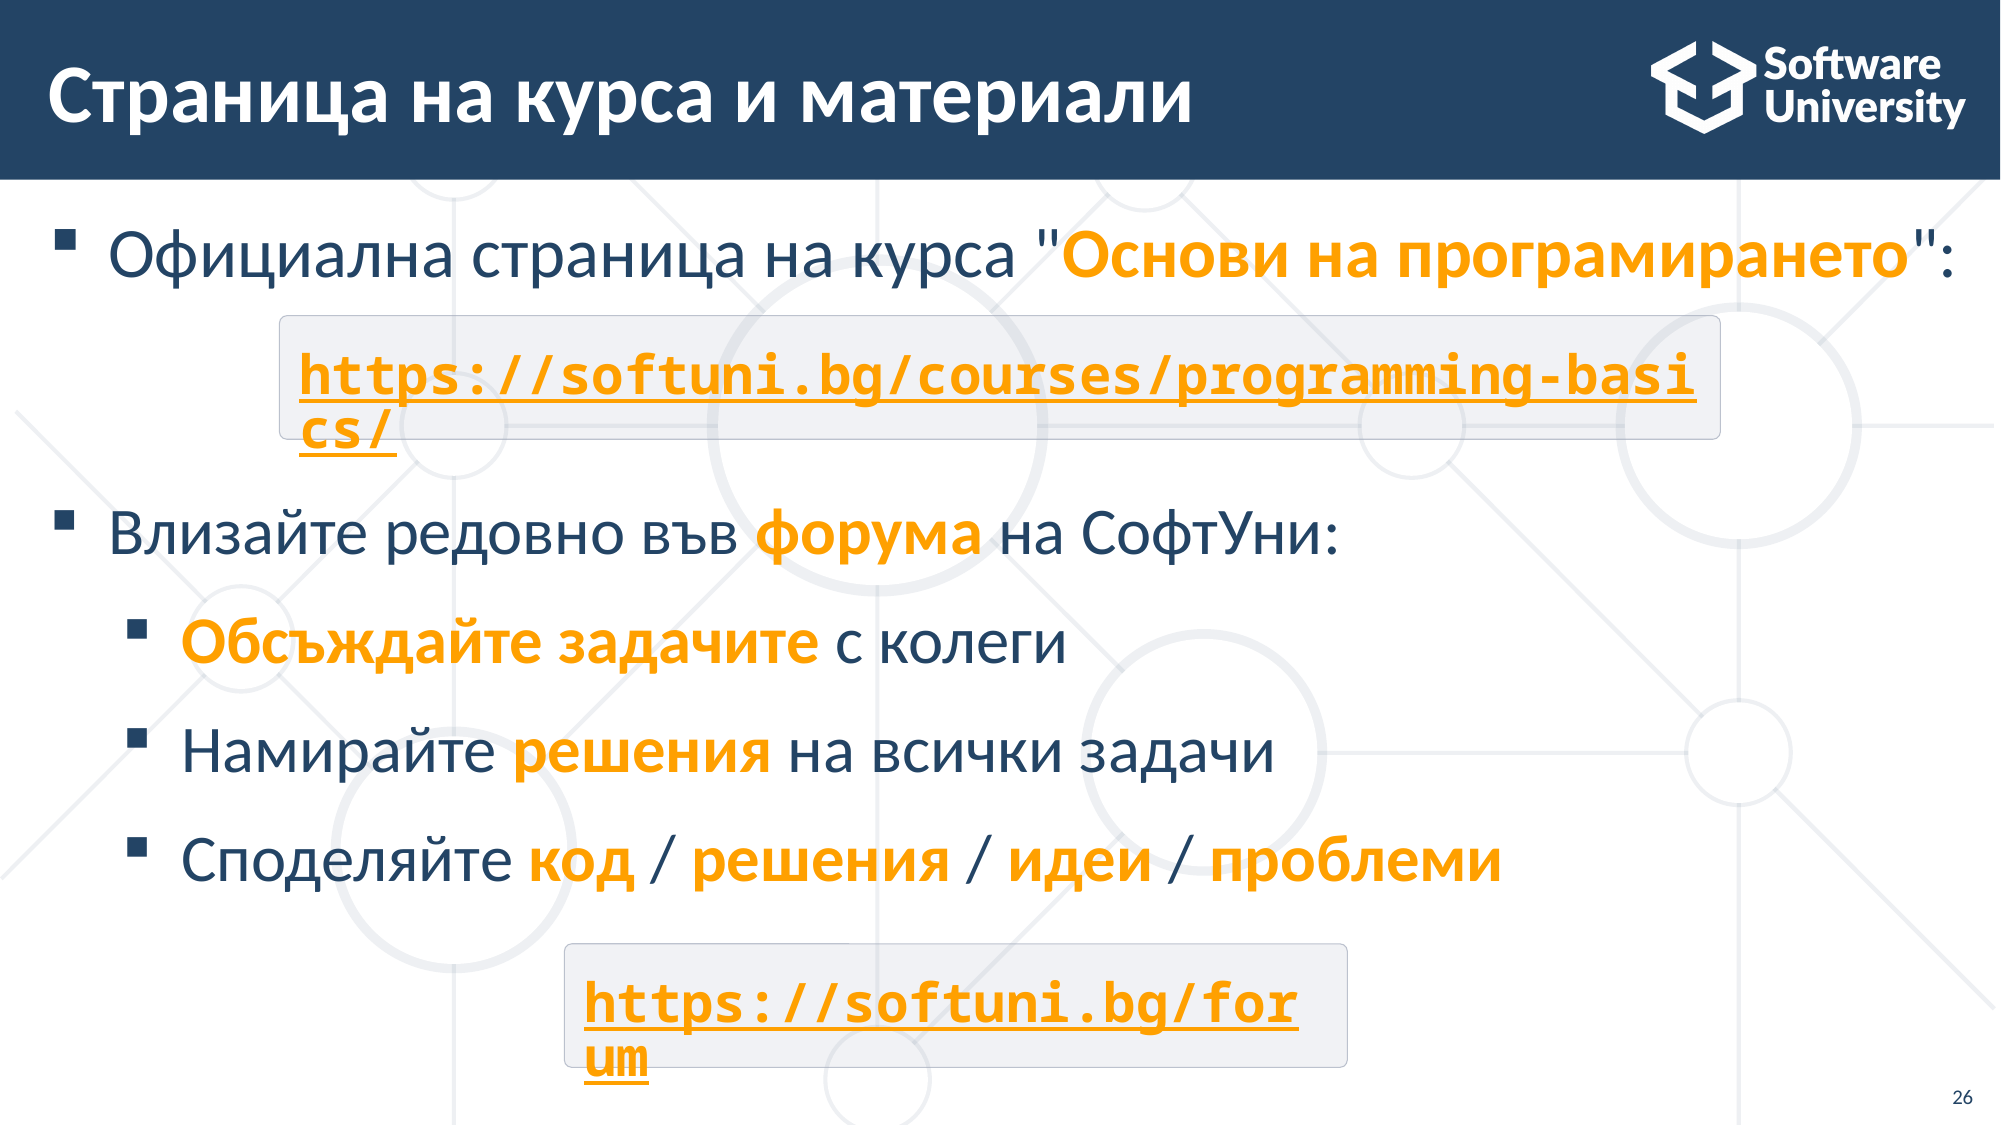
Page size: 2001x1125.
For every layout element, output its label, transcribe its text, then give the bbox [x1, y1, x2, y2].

slide_number 26 [1927, 1067, 1989, 1117]
text_box https://softuni.bg/forum [564, 943, 1348, 1068]
text_box https://softuni.bg/courses/programming-basics/ [279, 315, 1721, 440]
picture [1651, 41, 1966, 134]
title Страница на курса и материали [31, 16, 1625, 162]
list Официална страница на курса "Основи на програмирането": Влизайте редовно във форума на СофтУни: Обсъждайте задачите с колеги Намирайте решения на всички задачи Споделяйте код / решения / идеи / проблеми [31, 196, 1988, 1050]
